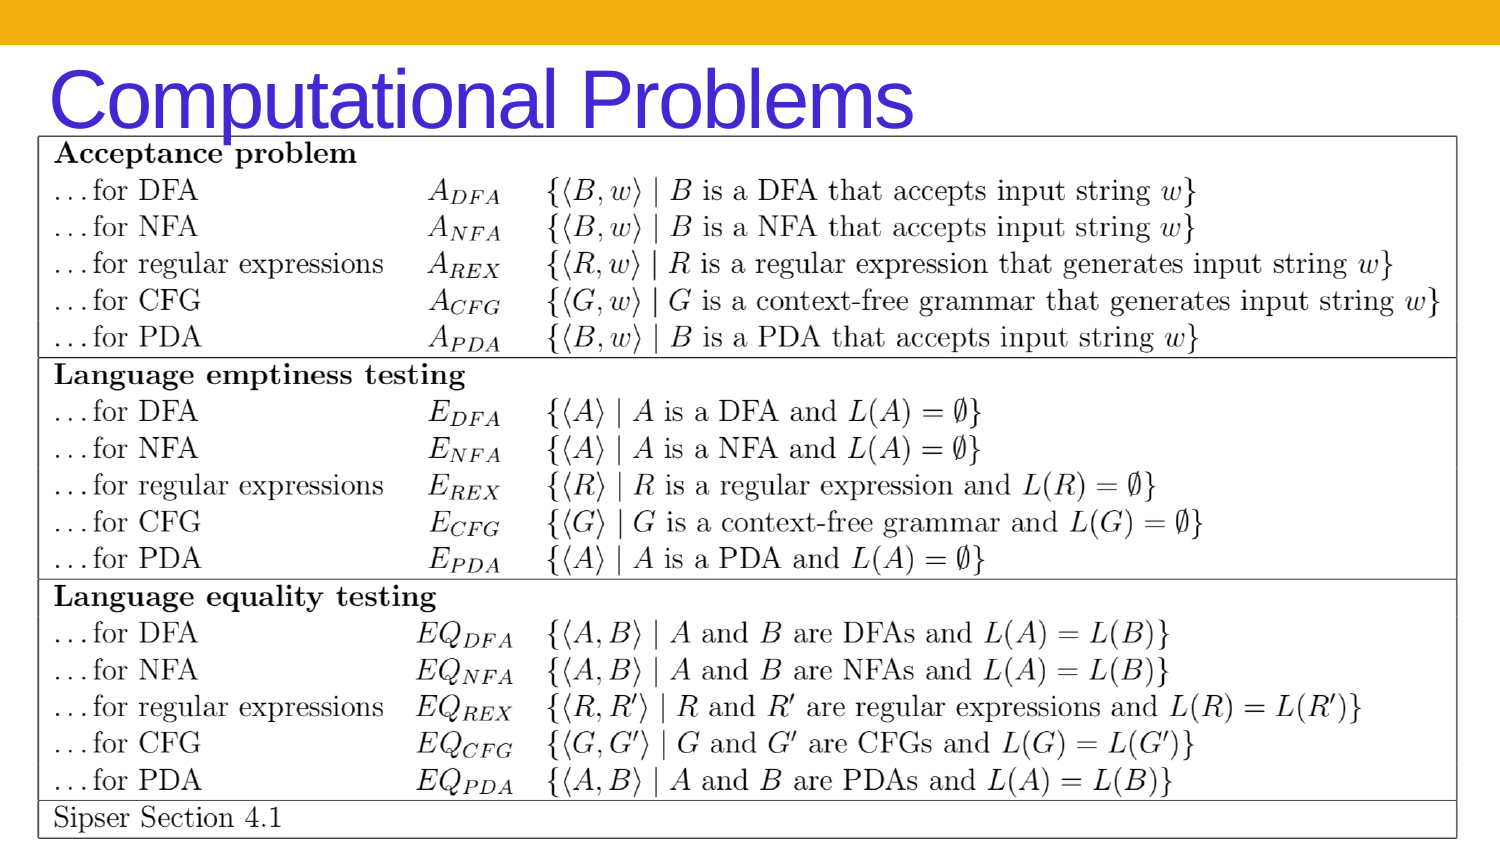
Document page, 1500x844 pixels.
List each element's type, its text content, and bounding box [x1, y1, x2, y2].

picture [17, 108, 1485, 844]
title Computational Problems [33, 33, 1384, 105]
